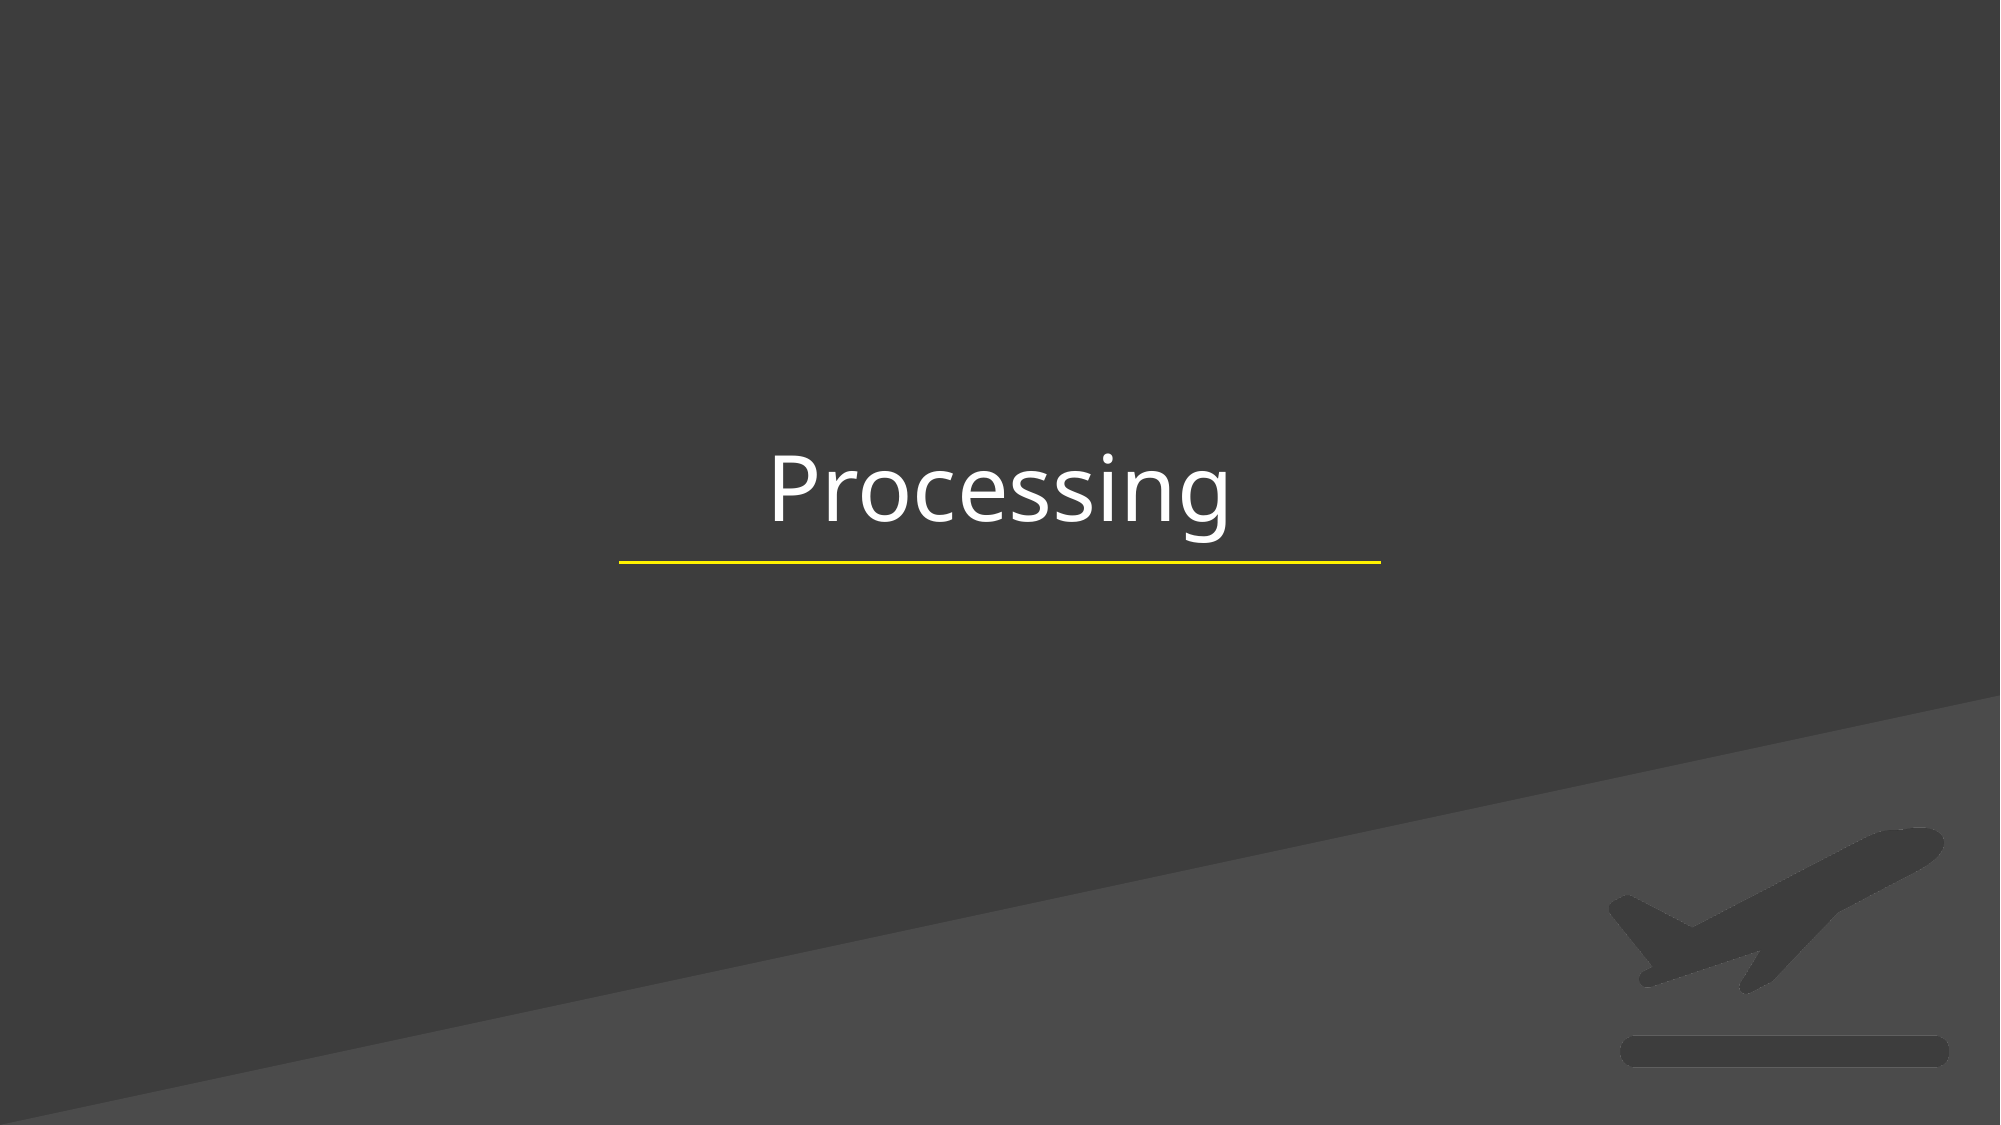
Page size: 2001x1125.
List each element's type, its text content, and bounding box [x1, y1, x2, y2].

picture [1609, 776, 1949, 1117]
text_box Processing [249, 412, 1750, 563]
